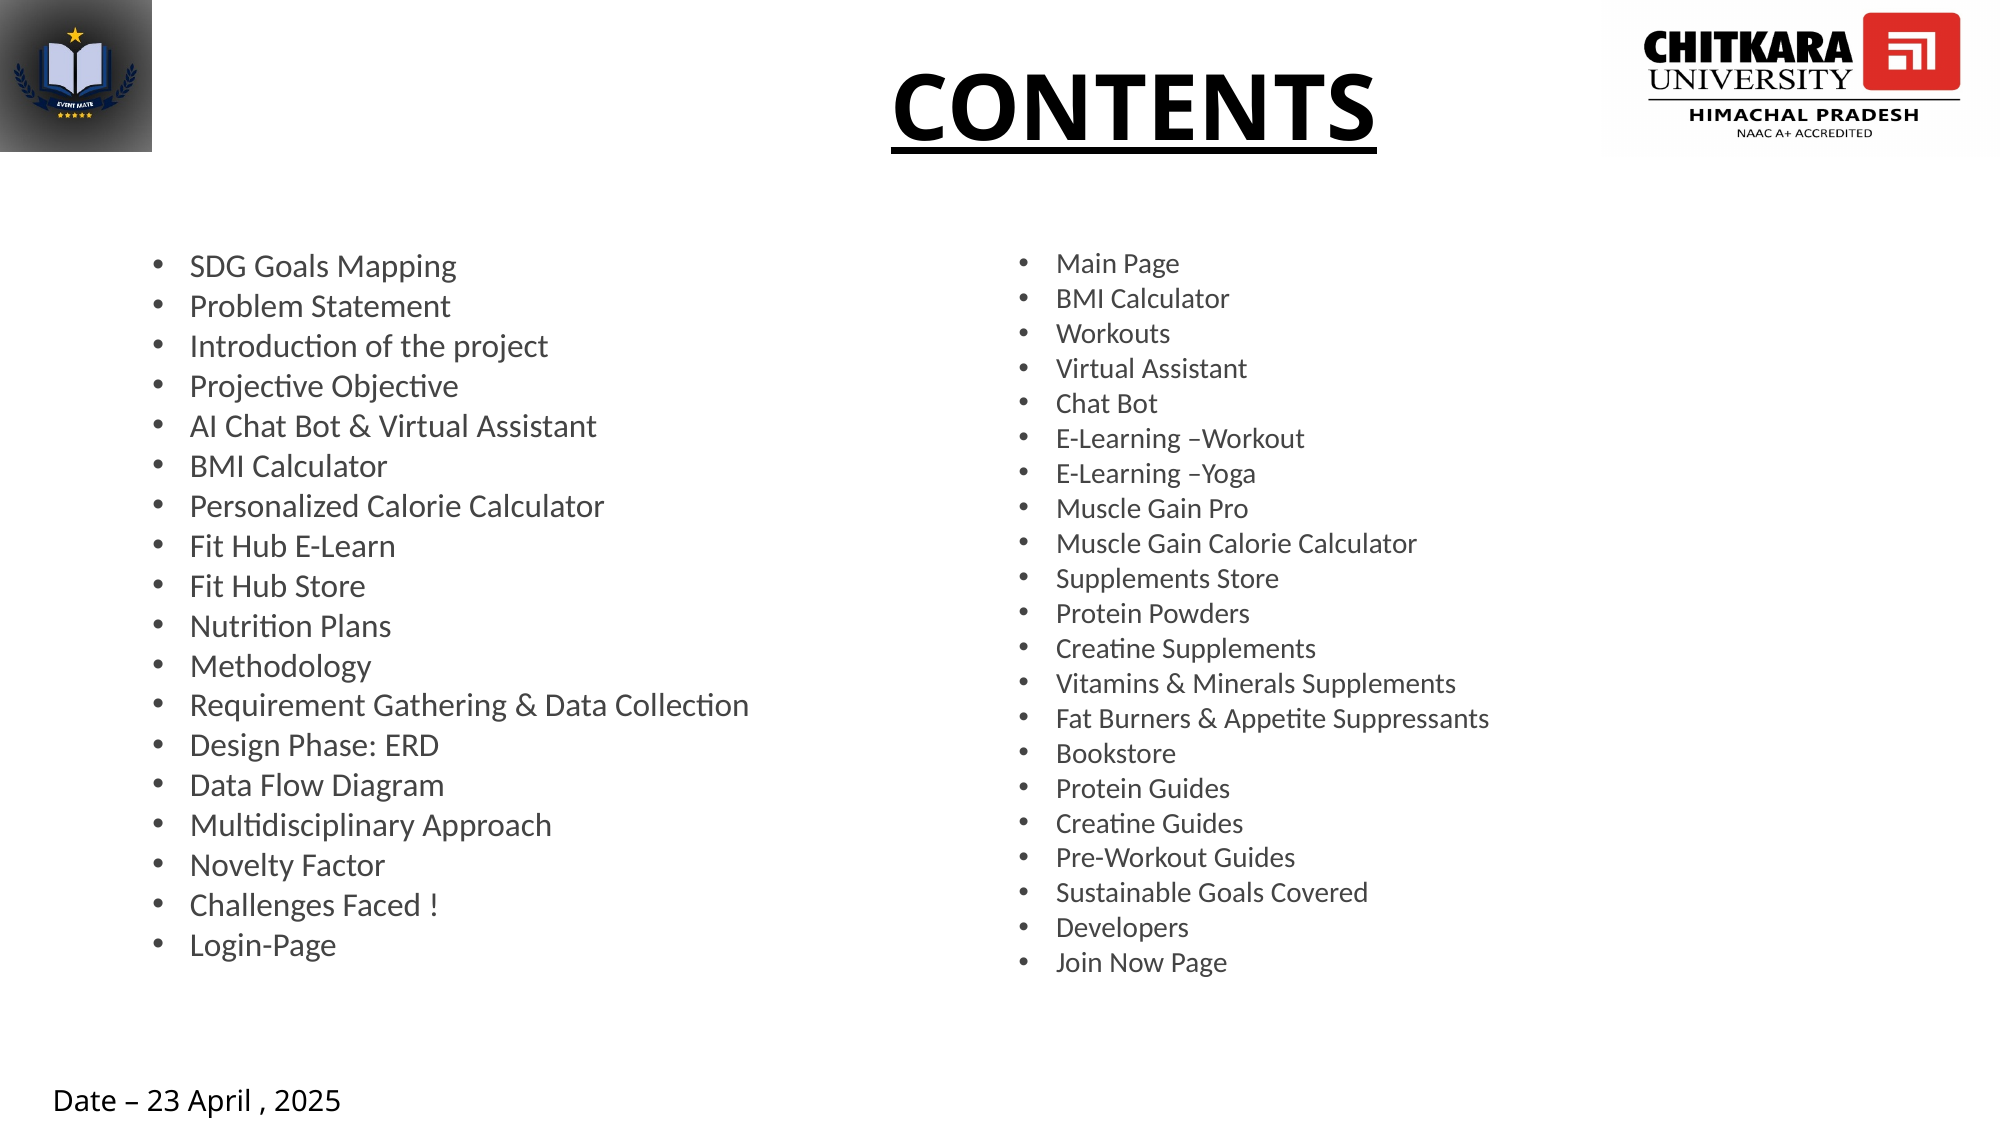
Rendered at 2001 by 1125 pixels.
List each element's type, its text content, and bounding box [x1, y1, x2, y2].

list Main Page BMI Calculator Workouts Virtual Assistant Chat Bot E-Learning –Workout E-Learning –Yoga Muscle Gain Pro Muscle Gain Calorie Calculator Supplements Store Protein Powders Creatine Supplements Vitamins & Minerals Supplements Fat Burners & Appetite Suppressants Bookstore Protein Guides Creatine Guides Pre-Workout Guides Sustainable Goals Covered Developers Join Now Page [1003, 236, 1863, 960]
picture [1601, 0, 2000, 158]
picture [0, 0, 152, 153]
title CONTENTS [139, 13, 1863, 208]
text_box Date – 23 April , 2025 2 [0, 1066, 1999, 1125]
list SDG Goals Mapping Problem Statement Introduction of the project Projective Objective AI Chat Bot & Virtual Assistant BMI Calculator Personalized Calorie Calculator Fit Hub E-Learn Fit Hub Store Nutrition Plans Methodology Requirement Gathering & Data Collection Design Phase: ERD Data Flow Diagram Multidisciplinary Approach Novelty Factor Challenges Faced ! Login-Page [137, 236, 997, 964]
